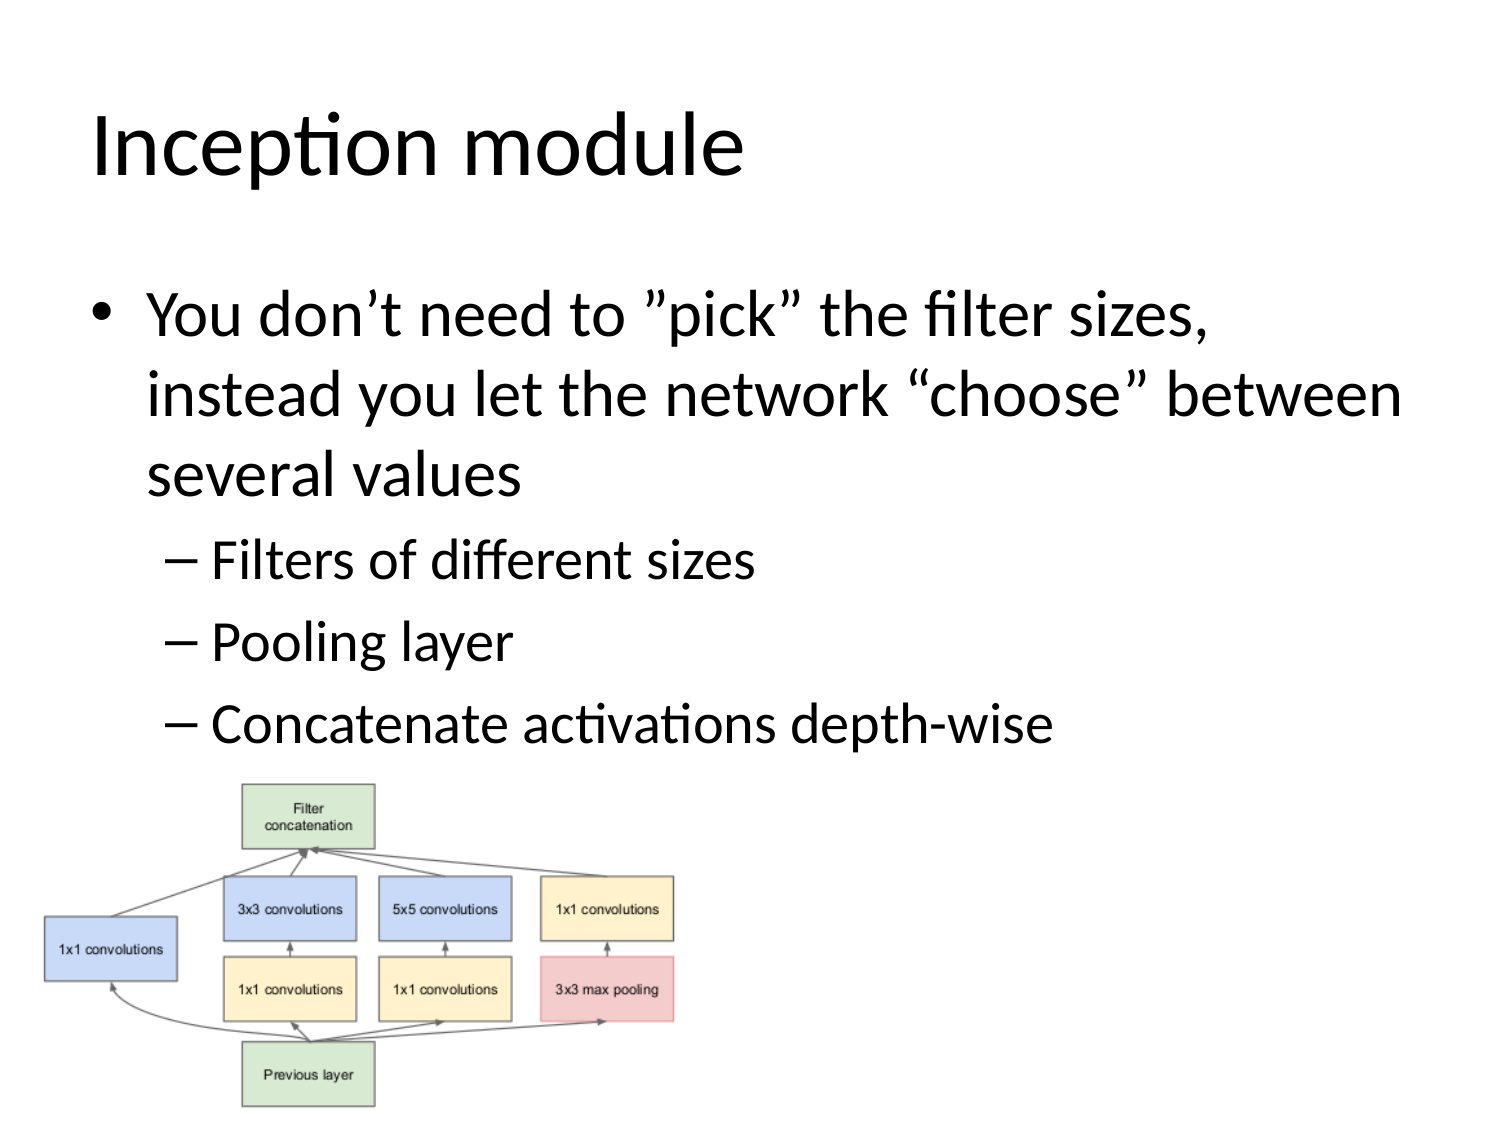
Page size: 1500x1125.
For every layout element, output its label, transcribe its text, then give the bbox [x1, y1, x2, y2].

picture [17, 754, 705, 1125]
list You don’t need to ”pick” the filter sizes, instead you let the network “choose” between several values Filters of different sizes Pooling layer Concatenate activations depth-wise [75, 262, 1425, 1005]
title Inception module [75, 45, 1425, 233]
